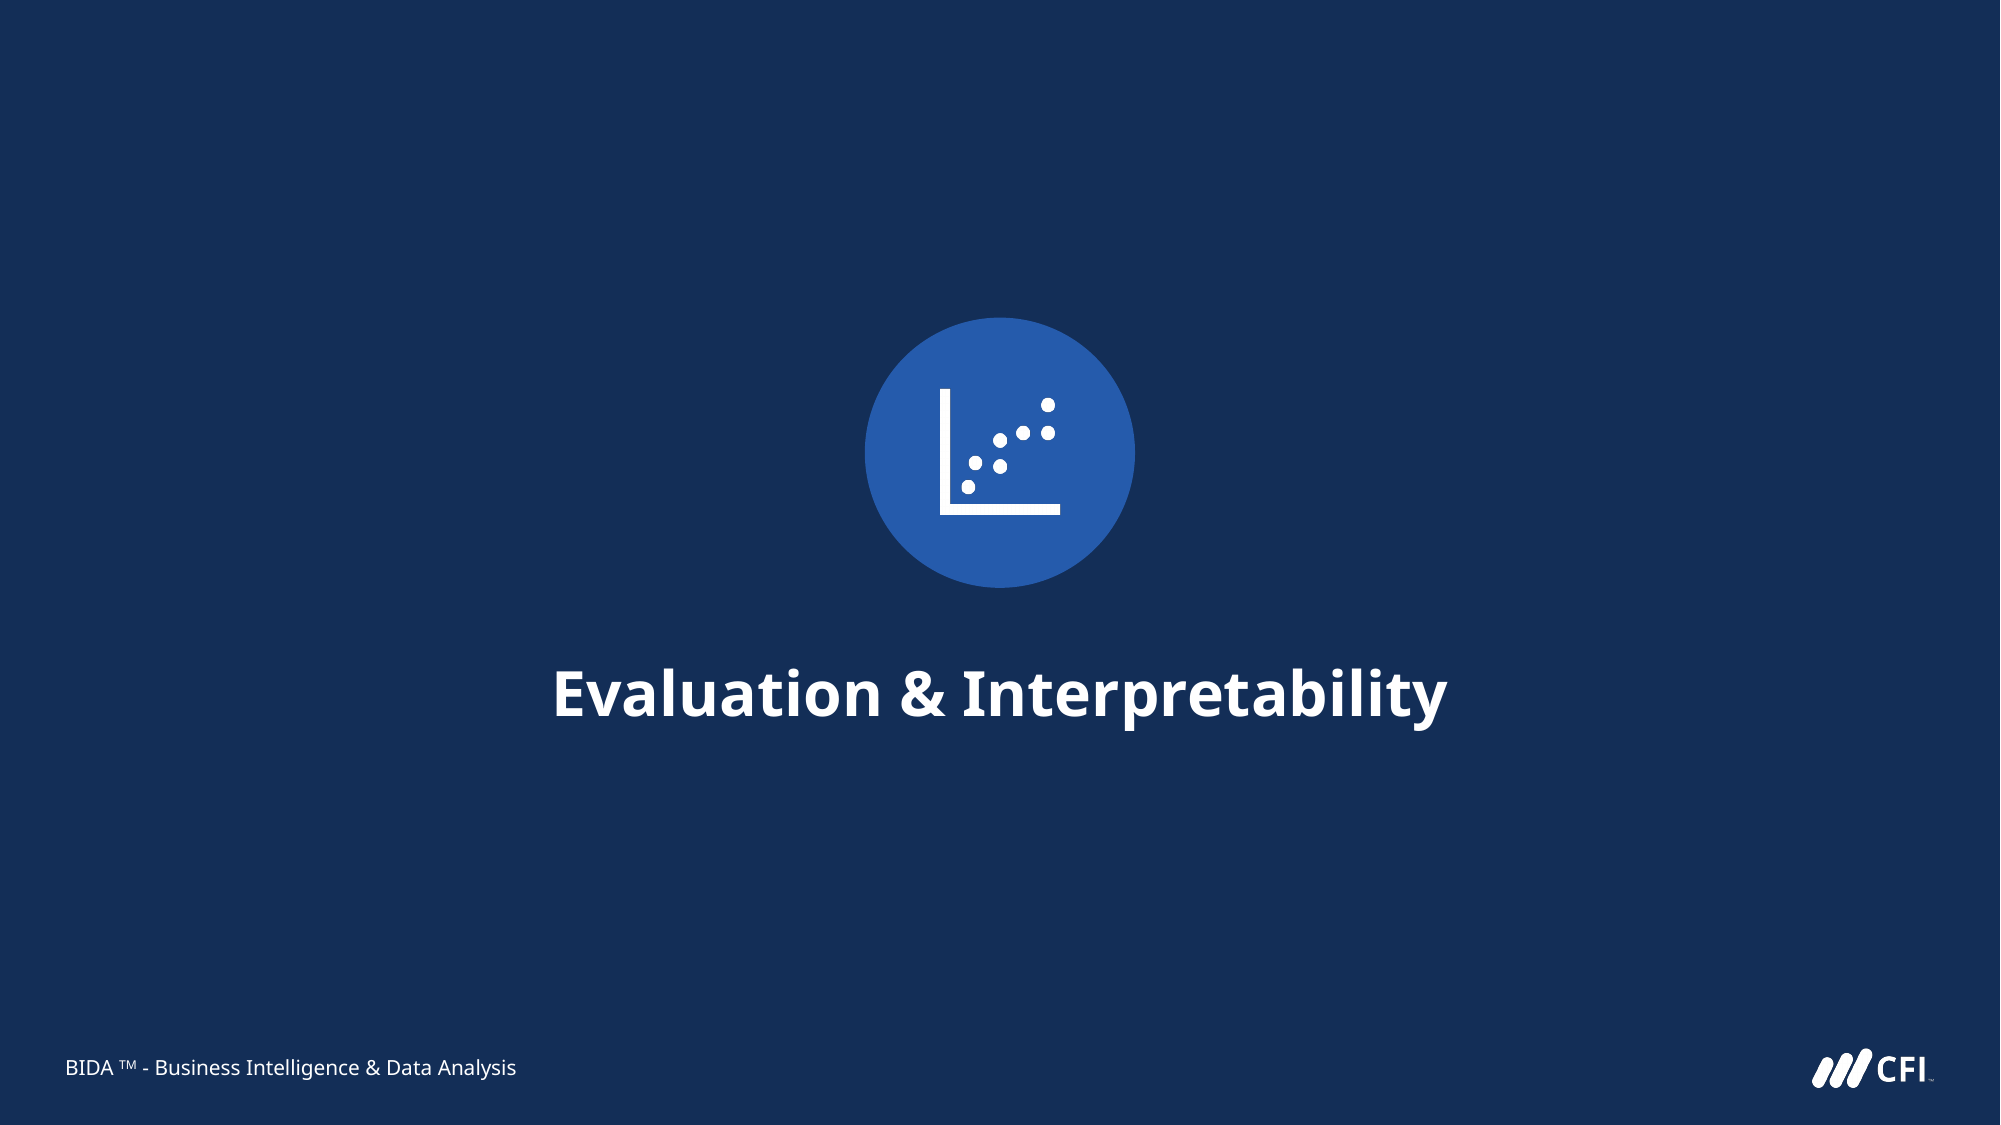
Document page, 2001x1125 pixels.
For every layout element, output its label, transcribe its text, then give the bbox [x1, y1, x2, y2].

picture [1812, 1046, 1934, 1090]
title Evaluation & Interpretability [37, 614, 1963, 778]
picture [915, 362, 1085, 541]
